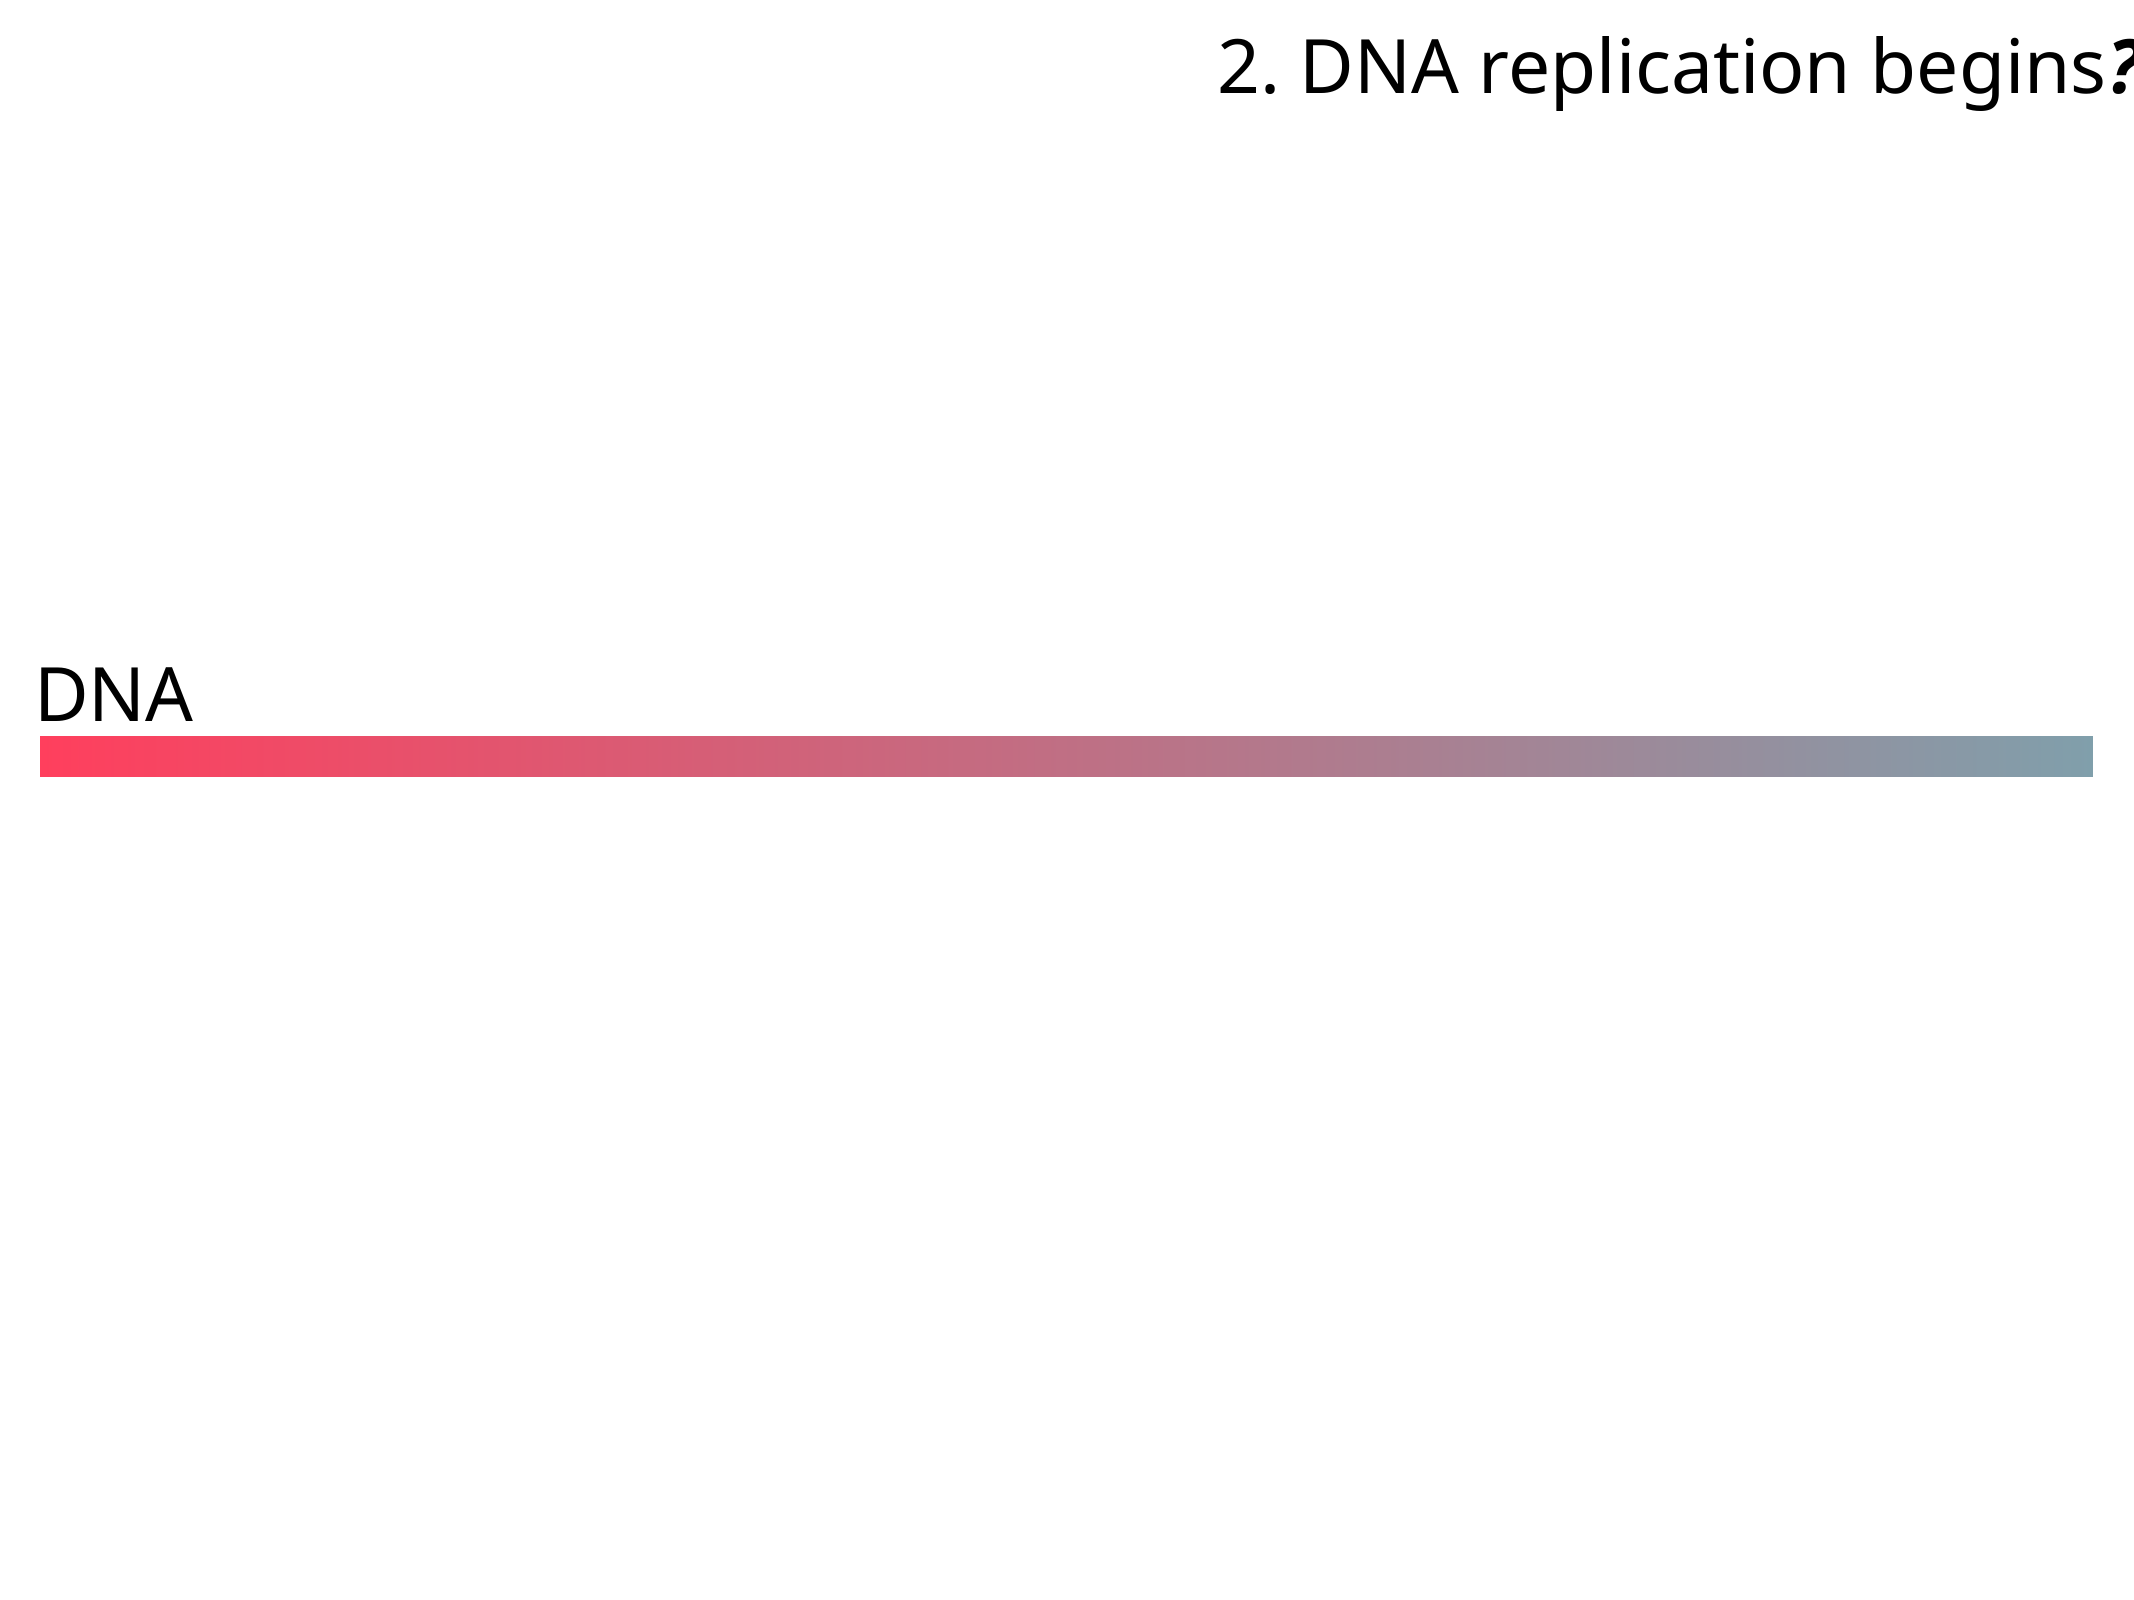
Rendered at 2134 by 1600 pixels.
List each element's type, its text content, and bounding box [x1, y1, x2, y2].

text_box [40, 736, 2093, 777]
text_box 2. DNA replication begins? [1209, 9, 2134, 117]
text_box DNA [25, 638, 203, 745]
